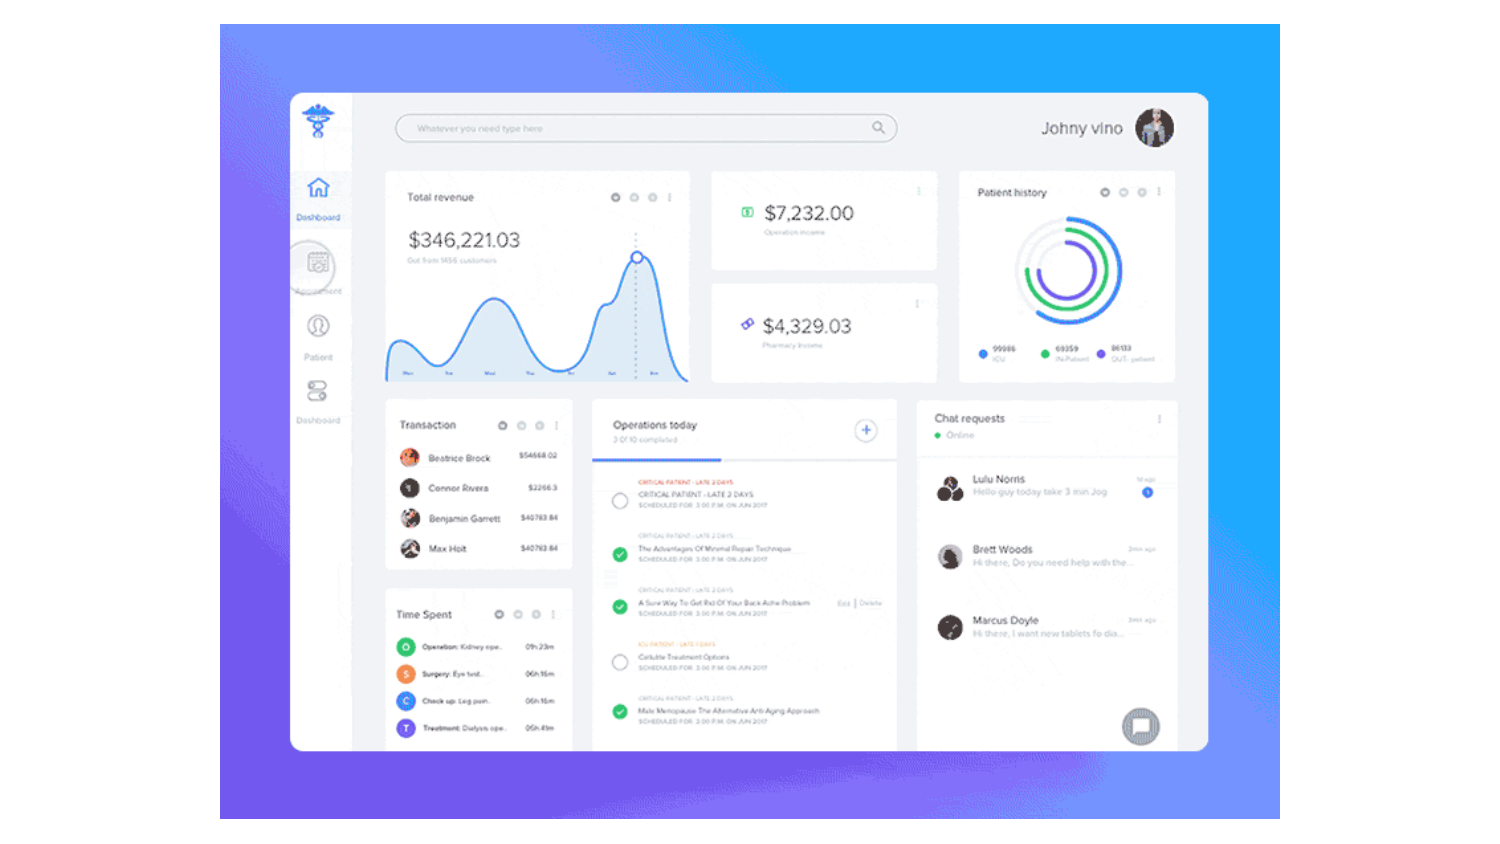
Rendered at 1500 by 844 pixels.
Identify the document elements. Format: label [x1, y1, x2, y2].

picture [220, 24, 1280, 819]
